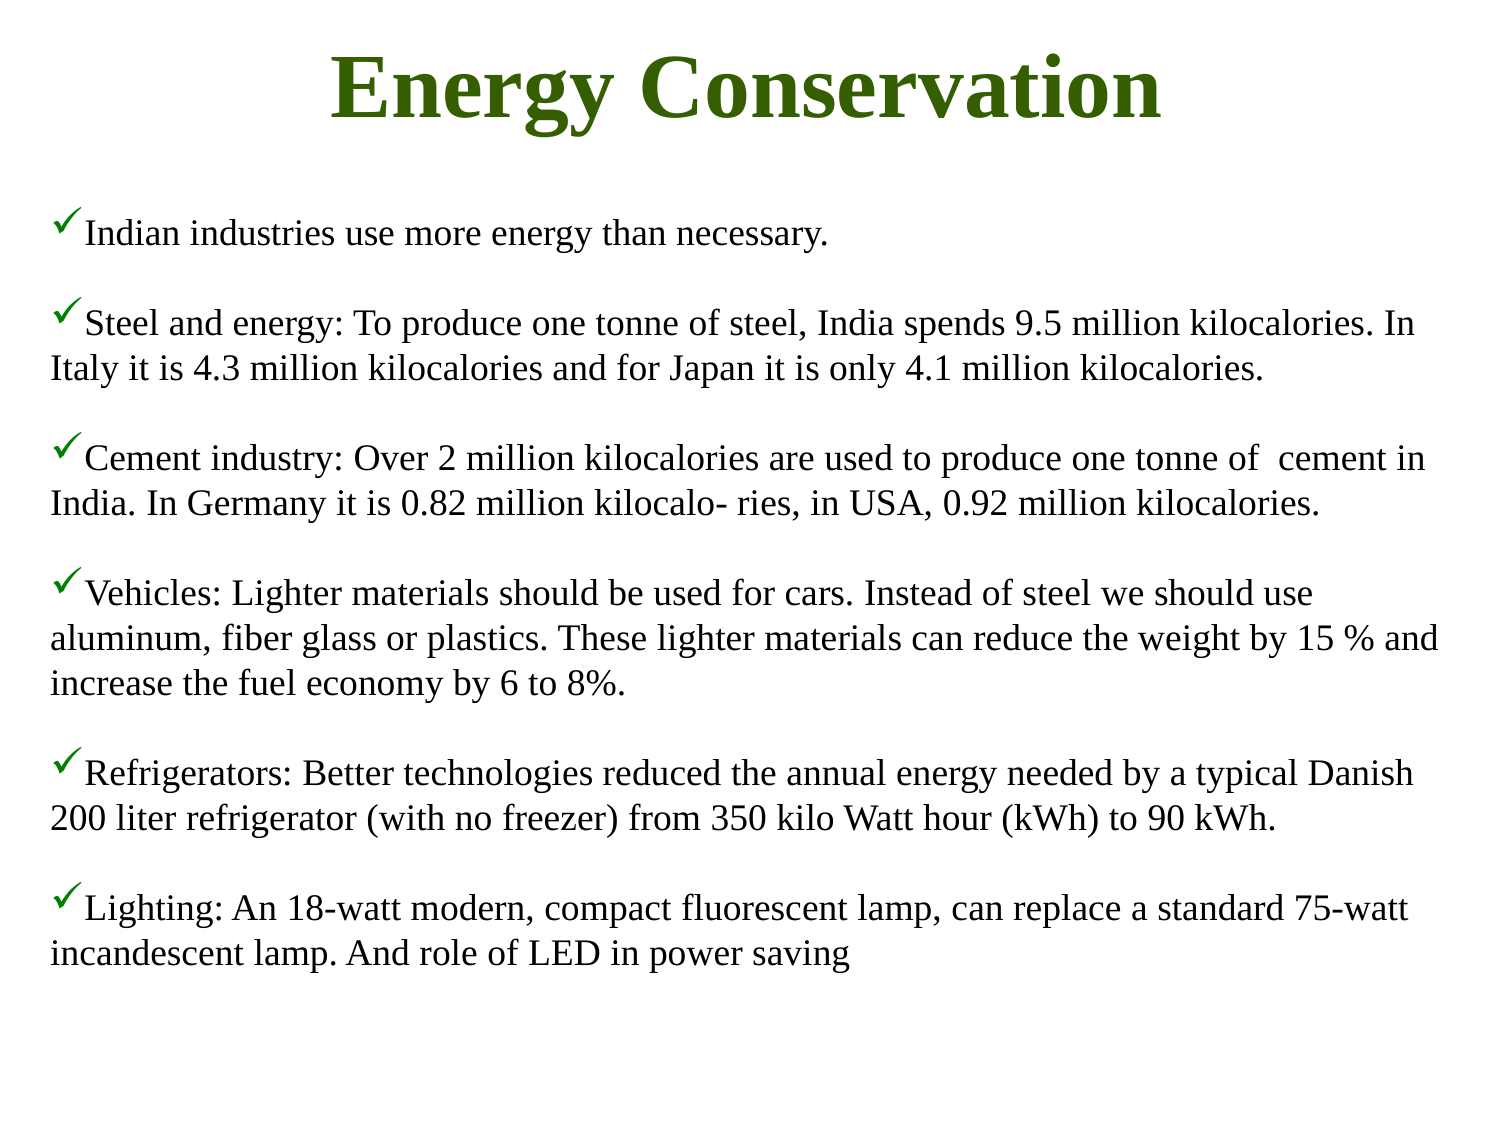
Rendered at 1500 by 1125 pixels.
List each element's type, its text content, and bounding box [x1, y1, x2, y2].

text_box Indian industries use more energy than necessary. Steel and energy: To produce one tonne of steel, India spends 9.5 million kilocalories. In Italy it is 4.3 million kilocalories and for Japan it is only 4.1 million kilocalories. Cement industry: Over 2 million kilocalories are used to produce one tonne of cement in India. In Germany it is 0.82 million kilocalo- ries, in USA, 0.92 million kilocalories. Vehicles: Lighter materials should be used for cars. Instead of steel we should use aluminum, fiber glass or plastics. These lighter materials can reduce the weight by 15 % and increase the fuel economy by 6 to 8%. Refrigerators: Better technologies reduced the annual energy needed by a typical Danish 200 liter refrigerator (with no freezer) from 350 kilo Watt hour (kWh) to 90 kWh. Lighting: An 18-watt modern, compact fluorescent lamp, can replace a standard 75-watt incandescent lamp. And role of LED in power saving [35, 200, 1477, 1125]
title Energy Conservation [75, 18, 1420, 200]
